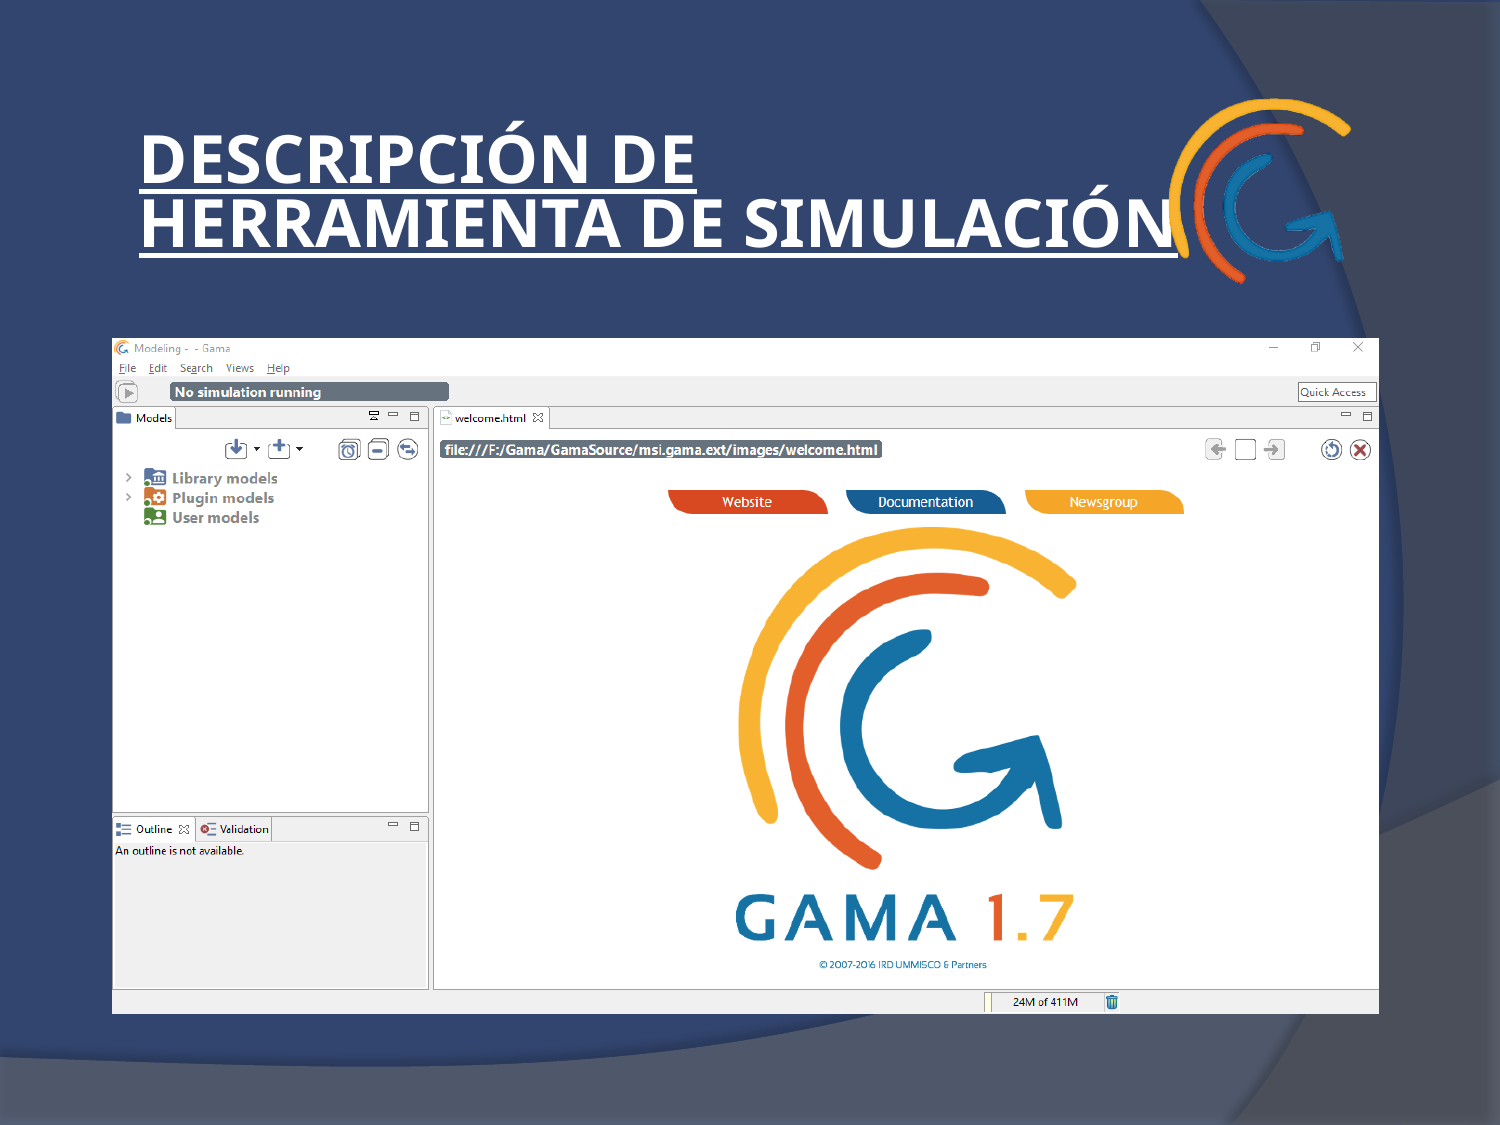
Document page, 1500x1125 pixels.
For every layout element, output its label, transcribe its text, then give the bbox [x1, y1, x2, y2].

text_box DESCRIPCIÓN DE HERRAMIENTA DE SIMULACIÓN [123, 125, 1151, 268]
picture [1160, 89, 1362, 291]
picture [111, 337, 1380, 1014]
